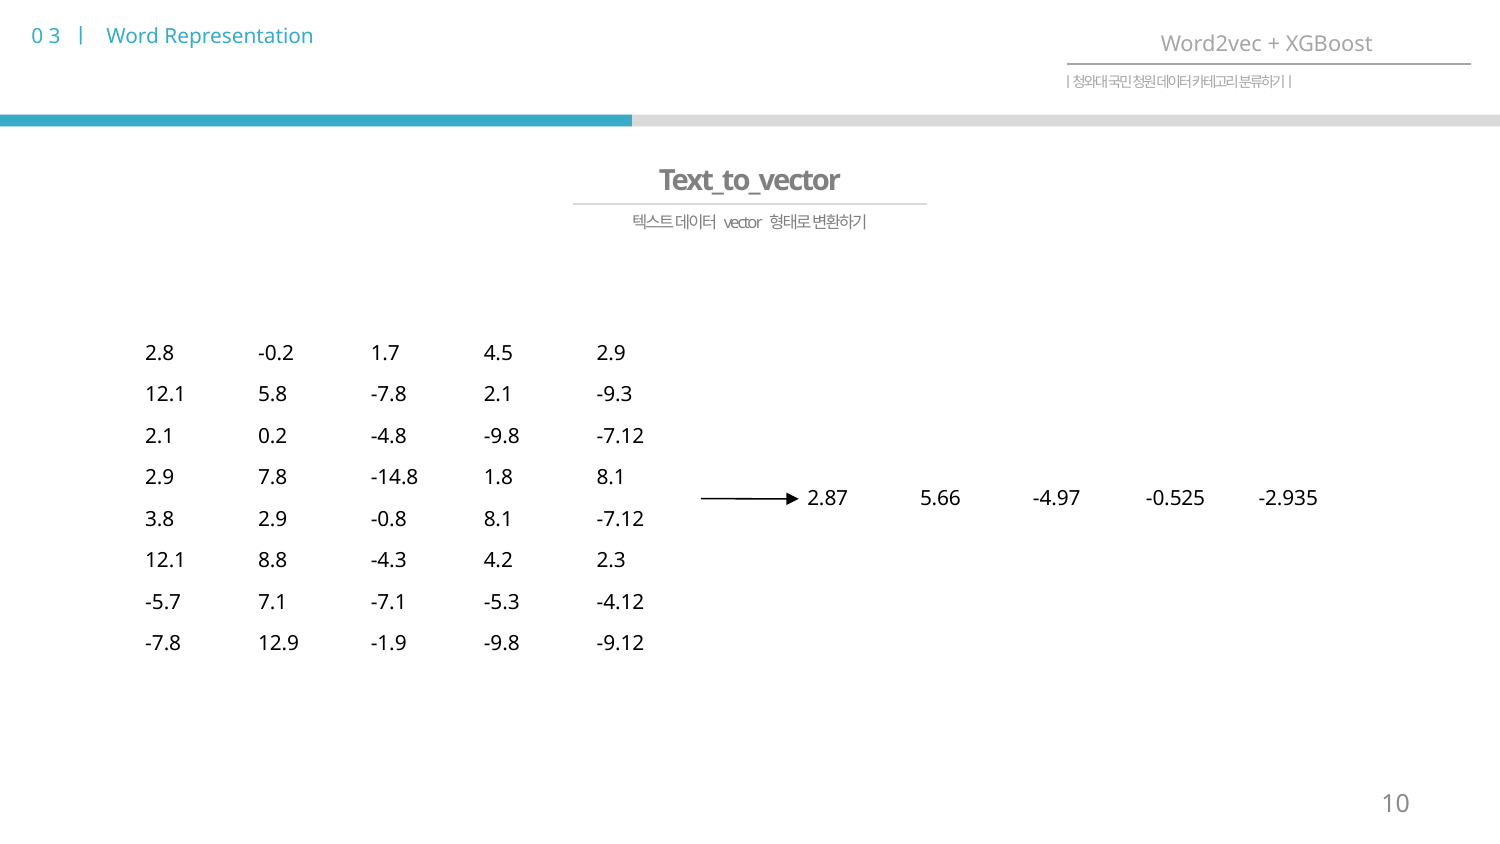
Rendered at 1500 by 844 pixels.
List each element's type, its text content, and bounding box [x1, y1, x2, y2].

table_cell 7.8 [250, 457, 362, 499]
table_cell -5.7 [137, 582, 250, 623]
table_cell 2.3 [588, 540, 701, 582]
table_cell -4.8 [362, 416, 475, 457]
text_box [634, 113, 1500, 129]
table_header -2.935 [1250, 478, 1363, 520]
table_cell 2.1 [137, 416, 250, 457]
table_header 4.5 [475, 333, 588, 374]
table_header -0.2 [250, 333, 362, 374]
table_cell 8.1 [588, 457, 701, 499]
table_cell -14.8 [362, 457, 475, 499]
text_box Text_to_vector [600, 154, 900, 203]
table_cell -5.3 [475, 582, 588, 623]
table_header 2.87 [799, 478, 912, 520]
table_cell -4.12 [588, 582, 701, 623]
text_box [1046, 22, 1495, 99]
table_cell -4.3 [362, 540, 475, 582]
table_cell 7.1 [250, 582, 362, 623]
table_cell 12.1 [137, 540, 250, 582]
table_cell -7.1 [362, 582, 475, 623]
table_cell -9.8 [475, 623, 588, 665]
table_cell 2.1 [475, 374, 588, 416]
table_cell 5.8 [250, 374, 362, 416]
slide_number 10 [1074, 782, 1425, 827]
table_cell 12.9 [250, 623, 362, 665]
table_cell 4.2 [475, 540, 588, 582]
table_header 2.8 [137, 333, 250, 374]
table_cell -7.8 [137, 623, 250, 665]
table_cell 0.2 [250, 416, 362, 457]
text_box 텍스트 데이터 vector 형태로 변환하기 [397, 204, 1103, 240]
table_header 1.7 [362, 333, 475, 374]
text_box 0 3 ㅣ Word Representation [16, 15, 361, 55]
table_header -4.97 [1024, 478, 1137, 520]
table_cell -9.8 [475, 416, 588, 457]
table_header 5.66 [912, 478, 1024, 520]
table_cell 1.8 [475, 457, 588, 499]
table_cell 8.1 [475, 499, 588, 540]
text_box [0, 113, 634, 129]
table_header -0.525 [1137, 478, 1250, 520]
table_cell -0.8 [362, 499, 475, 540]
table_cell -1.9 [362, 623, 475, 665]
table_cell 3.8 [137, 499, 250, 540]
table_cell 8.8 [250, 540, 362, 582]
table_cell -9.12 [588, 623, 701, 665]
table_cell 2.9 [250, 499, 362, 540]
table_header 2.9 [588, 333, 701, 374]
table_cell -7.12 [588, 499, 701, 540]
table_cell -7.12 [588, 416, 701, 457]
table_cell 2.9 [137, 457, 250, 499]
table_cell 12.1 [137, 374, 250, 416]
table_cell -7.8 [362, 374, 475, 416]
table_cell -9.3 [588, 374, 701, 416]
